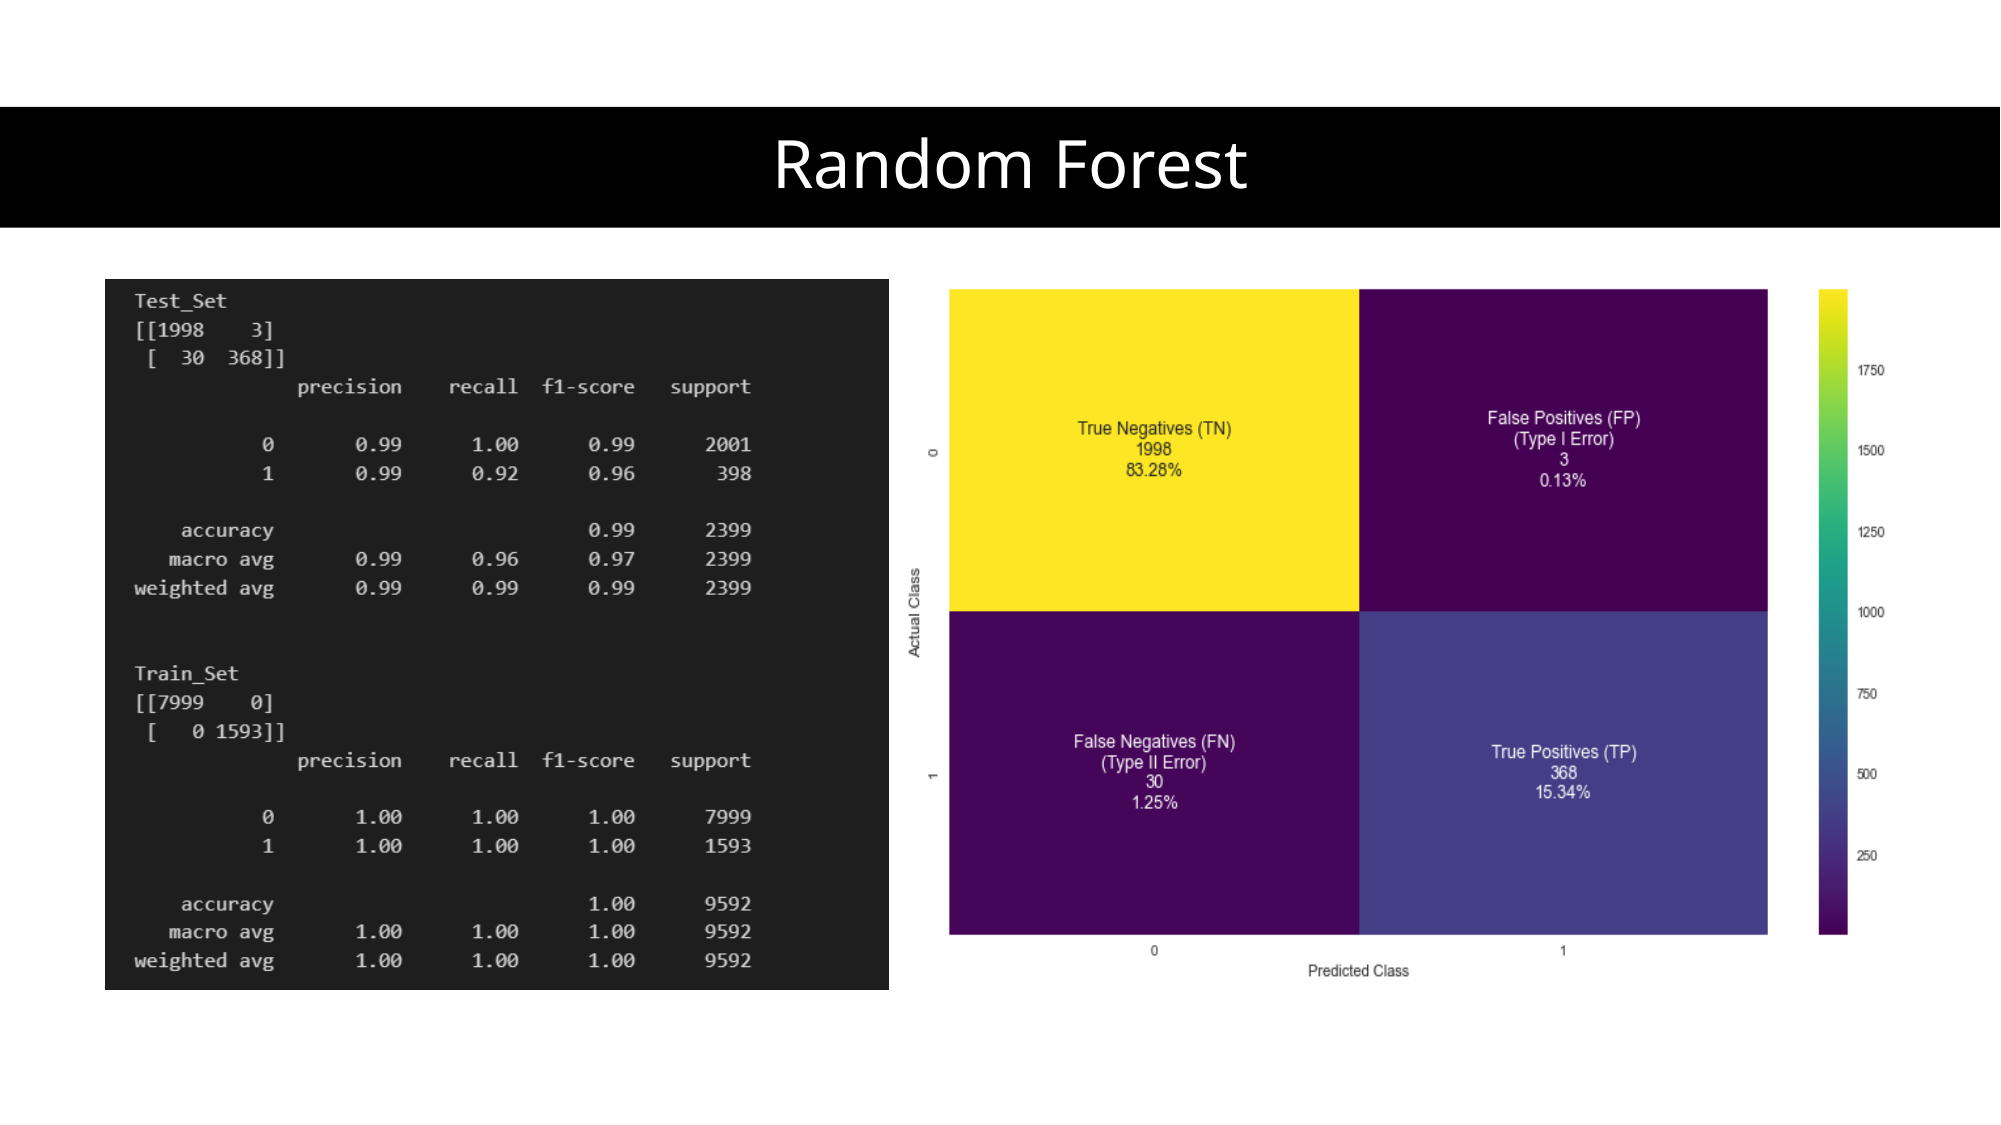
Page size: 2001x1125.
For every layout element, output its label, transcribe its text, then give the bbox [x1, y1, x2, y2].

title Random Forest [91, 105, 1931, 228]
text_box [0, 106, 2000, 229]
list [105, 279, 889, 991]
picture [901, 279, 1895, 991]
